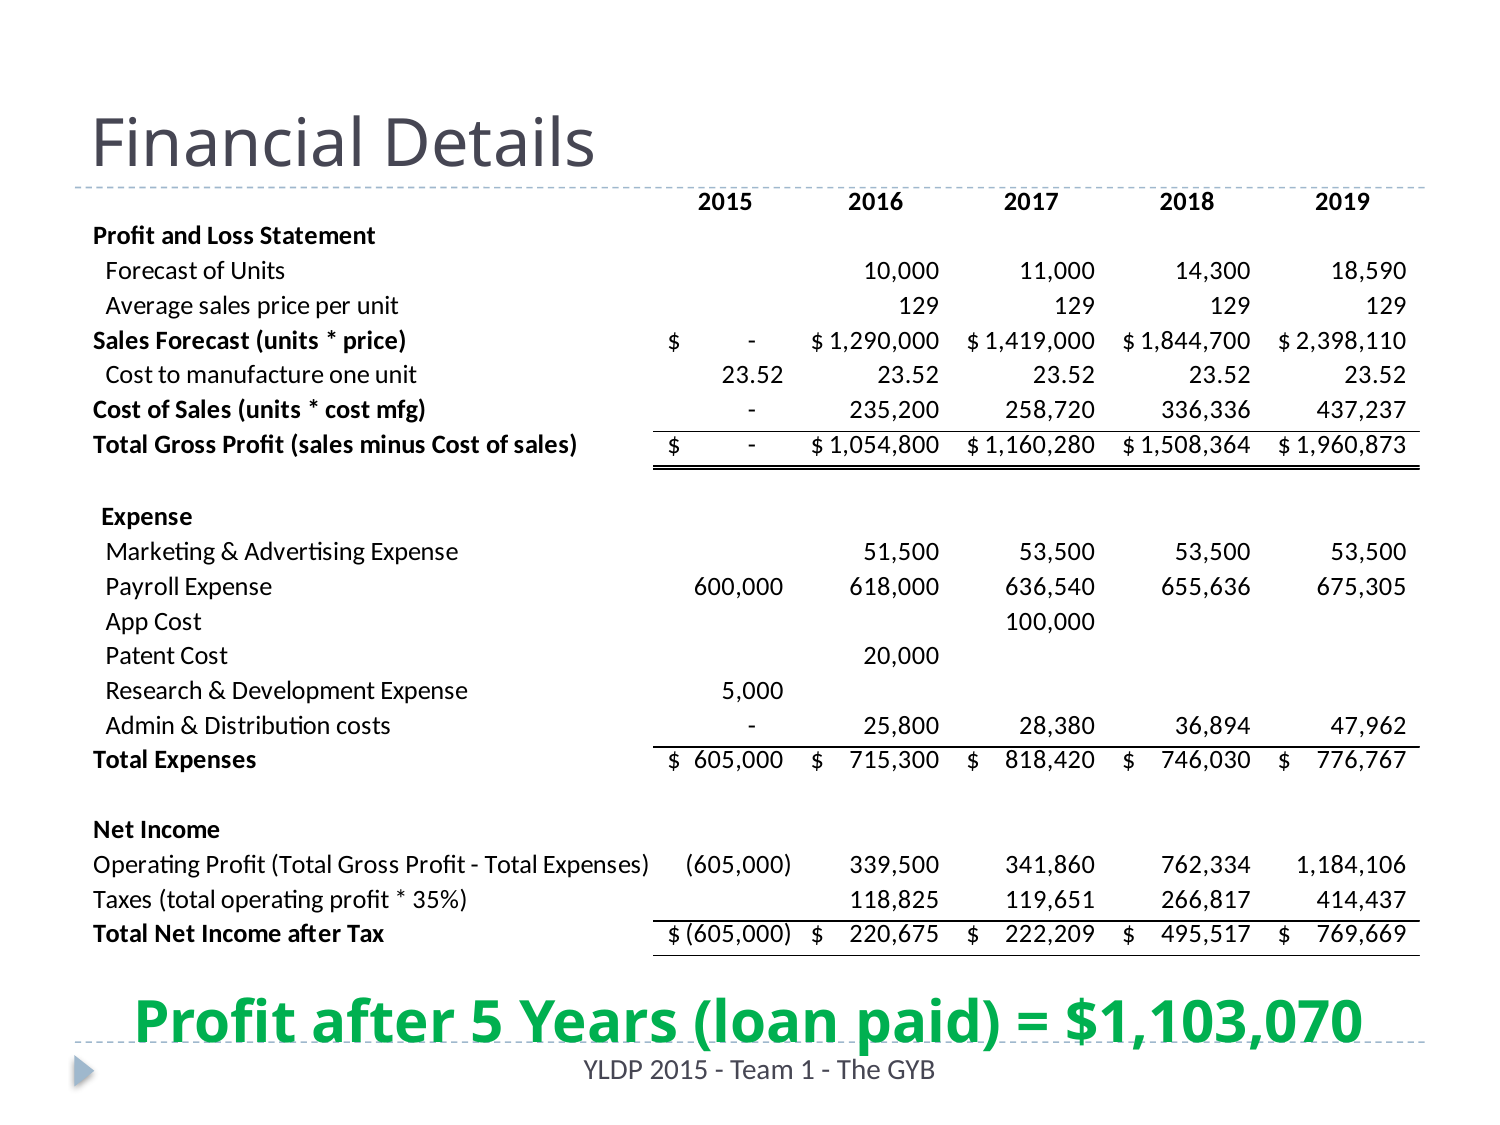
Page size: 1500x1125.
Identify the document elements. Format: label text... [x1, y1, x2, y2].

footer YLDP 2015 - Team 1 - The GYB [475, 1062, 1051, 1103]
picture [87, 187, 1422, 958]
title Financial Details [75, 24, 1425, 188]
text_box Profit after 5 Years (loan paid) = $1,103,070 [118, 976, 1380, 1062]
